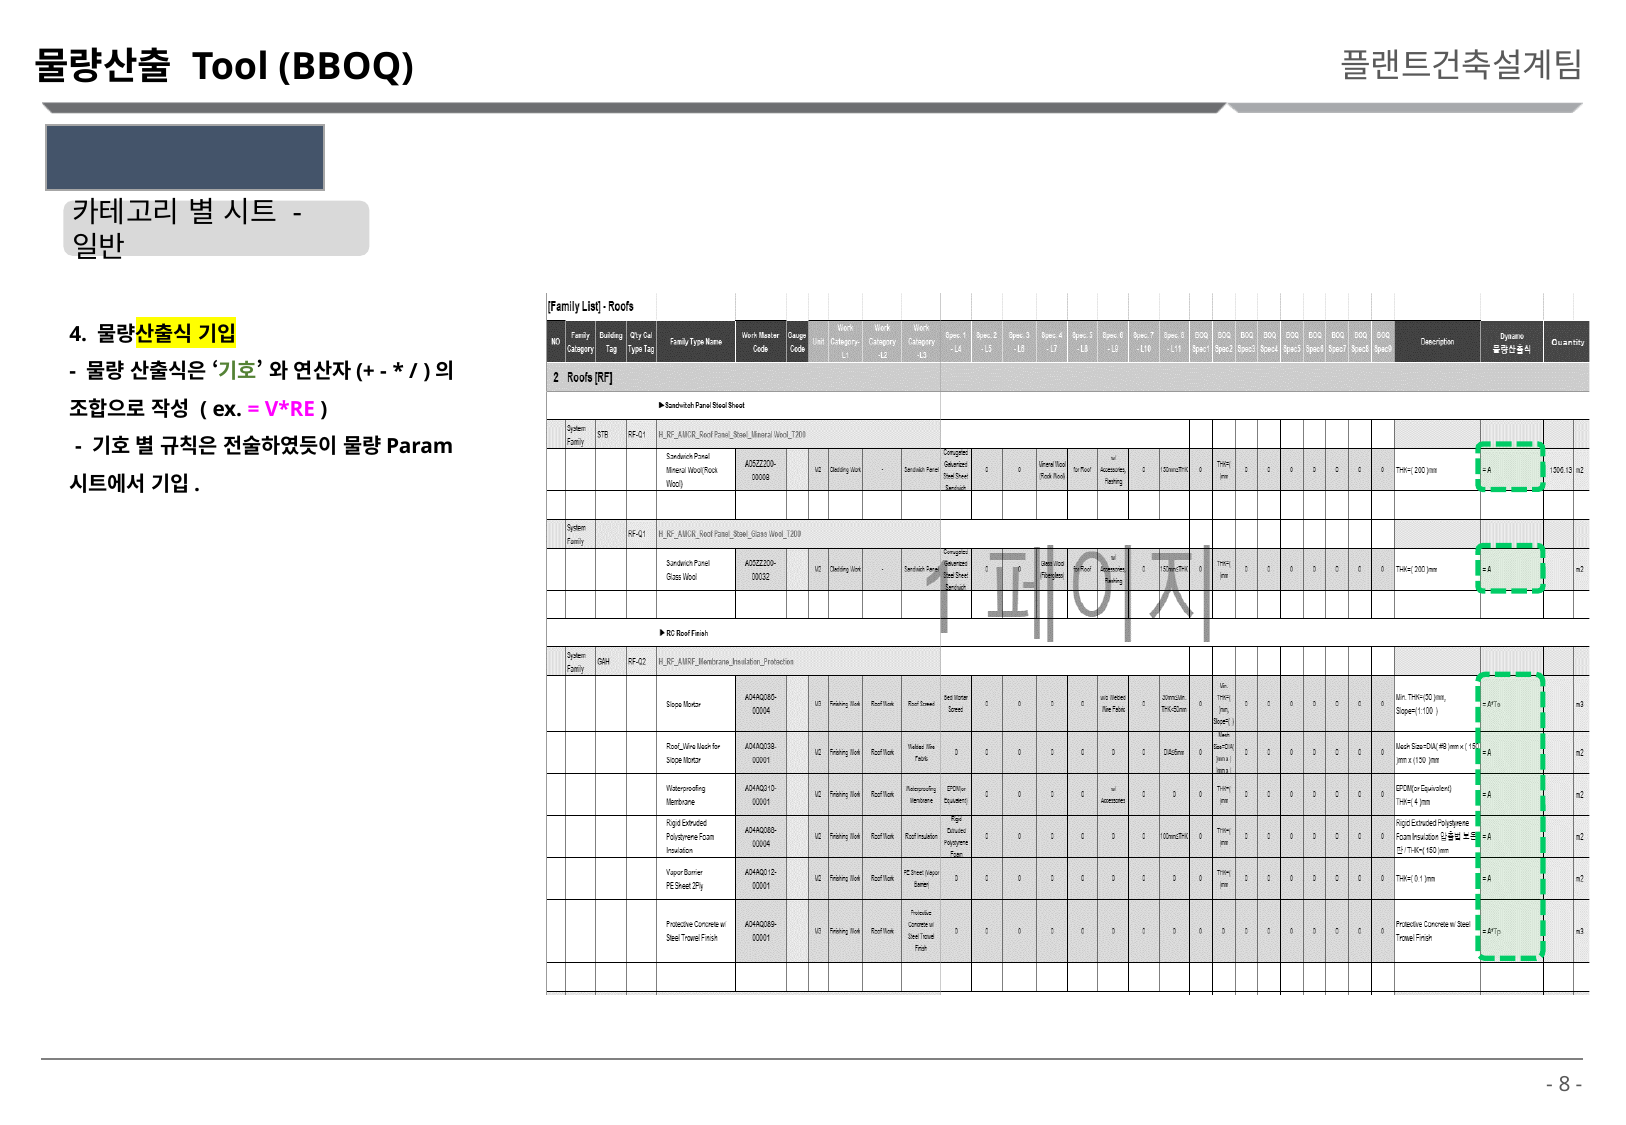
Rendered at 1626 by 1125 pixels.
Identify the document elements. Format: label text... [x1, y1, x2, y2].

text_box 물량산출 Tool (BBOQ) [19, 34, 429, 95]
text_box 카테고리 별 시트 - 일반 [62, 199, 371, 257]
picture [42, 102, 1583, 114]
picture [546, 292, 1590, 995]
text_box 2. Family List [45, 124, 325, 191]
text_box 플랜트건축설계팀 [1339, 43, 1584, 84]
text_box 4. 물량산출식 기입 - 물량 산출식은 ‘기호’ 와 연산자(+ - * / )의 조합으로 작성 ( ex. = V*RE ) - 기호 별 규칙은 전술하였듯이 물량Param 시트에서 기입. [45, 301, 508, 1061]
